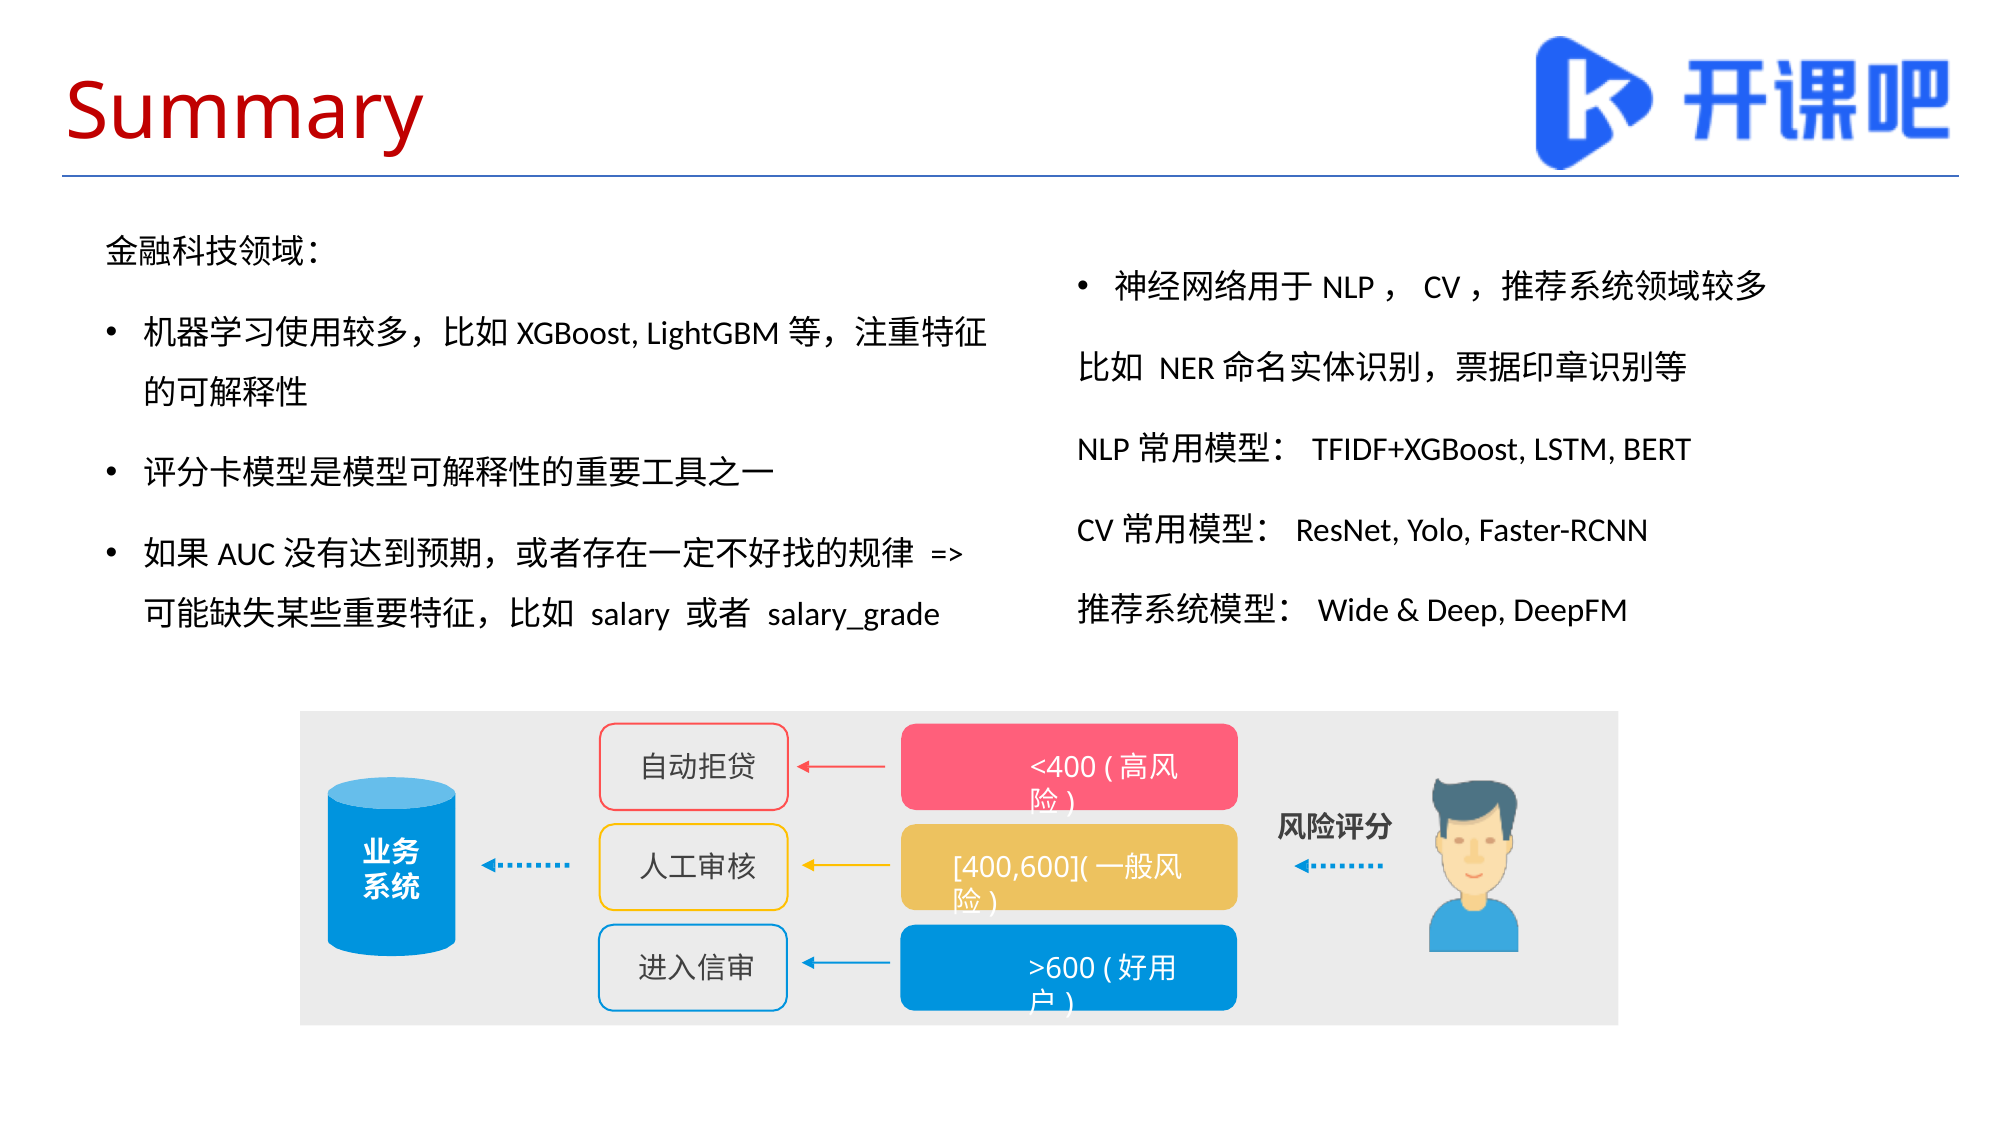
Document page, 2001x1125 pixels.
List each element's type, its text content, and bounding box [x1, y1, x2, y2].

text_box [599, 824, 788, 911]
text_box [1422, 778, 1519, 952]
text_box [901, 723, 1238, 811]
text_box [1294, 858, 1309, 874]
text_box <400 (高风险) [1029, 746, 1222, 819]
title Summary [57, 59, 1728, 167]
text_box [801, 858, 891, 872]
text_box 自动拒贷 [639, 746, 759, 784]
text_box 神经网络用于NLP，CV，推荐系统领域较多 比如 NER命名实体识别，票据印章识别等 NLP常用模型：TFIDF+XGBoost, LSTM, BERT CV常用模型：ResNet, Yolo, Faster-RCNN 推荐系统模型：Wide & Deep, DeepFM [1069, 238, 1988, 929]
text_box [327, 794, 456, 957]
text_box 人工审核 [639, 846, 759, 884]
text_box 金融科技领域： 机器学习使用较多，比如XGBoost, LightGBM等，注重特征的可解释性 评分卡模型是模型可解释性的重要工具之一 如果AUC没有达到预期，或者存在一定不好找的规律 => 可能缺失某些重要特征，比如 salary 或者 salary_grade [98, 202, 1000, 893]
text_box [481, 858, 496, 873]
text_box 进入信审 [638, 947, 758, 985]
text_box 业务 系统 [362, 831, 423, 904]
text_box [901, 824, 1238, 911]
text_box 风险评分 [1277, 805, 1397, 843]
text_box [796, 760, 886, 773]
text_box [327, 777, 456, 809]
text_box [801, 956, 891, 969]
text_box [598, 924, 787, 1011]
picture [1534, 36, 1952, 170]
text_box [599, 723, 788, 811]
text_box >600 (好用户) [1028, 947, 1220, 1020]
text_box [900, 924, 1238, 1011]
text_box [300, 711, 1619, 1026]
text_box [400,600](一般风险) [952, 846, 1221, 919]
